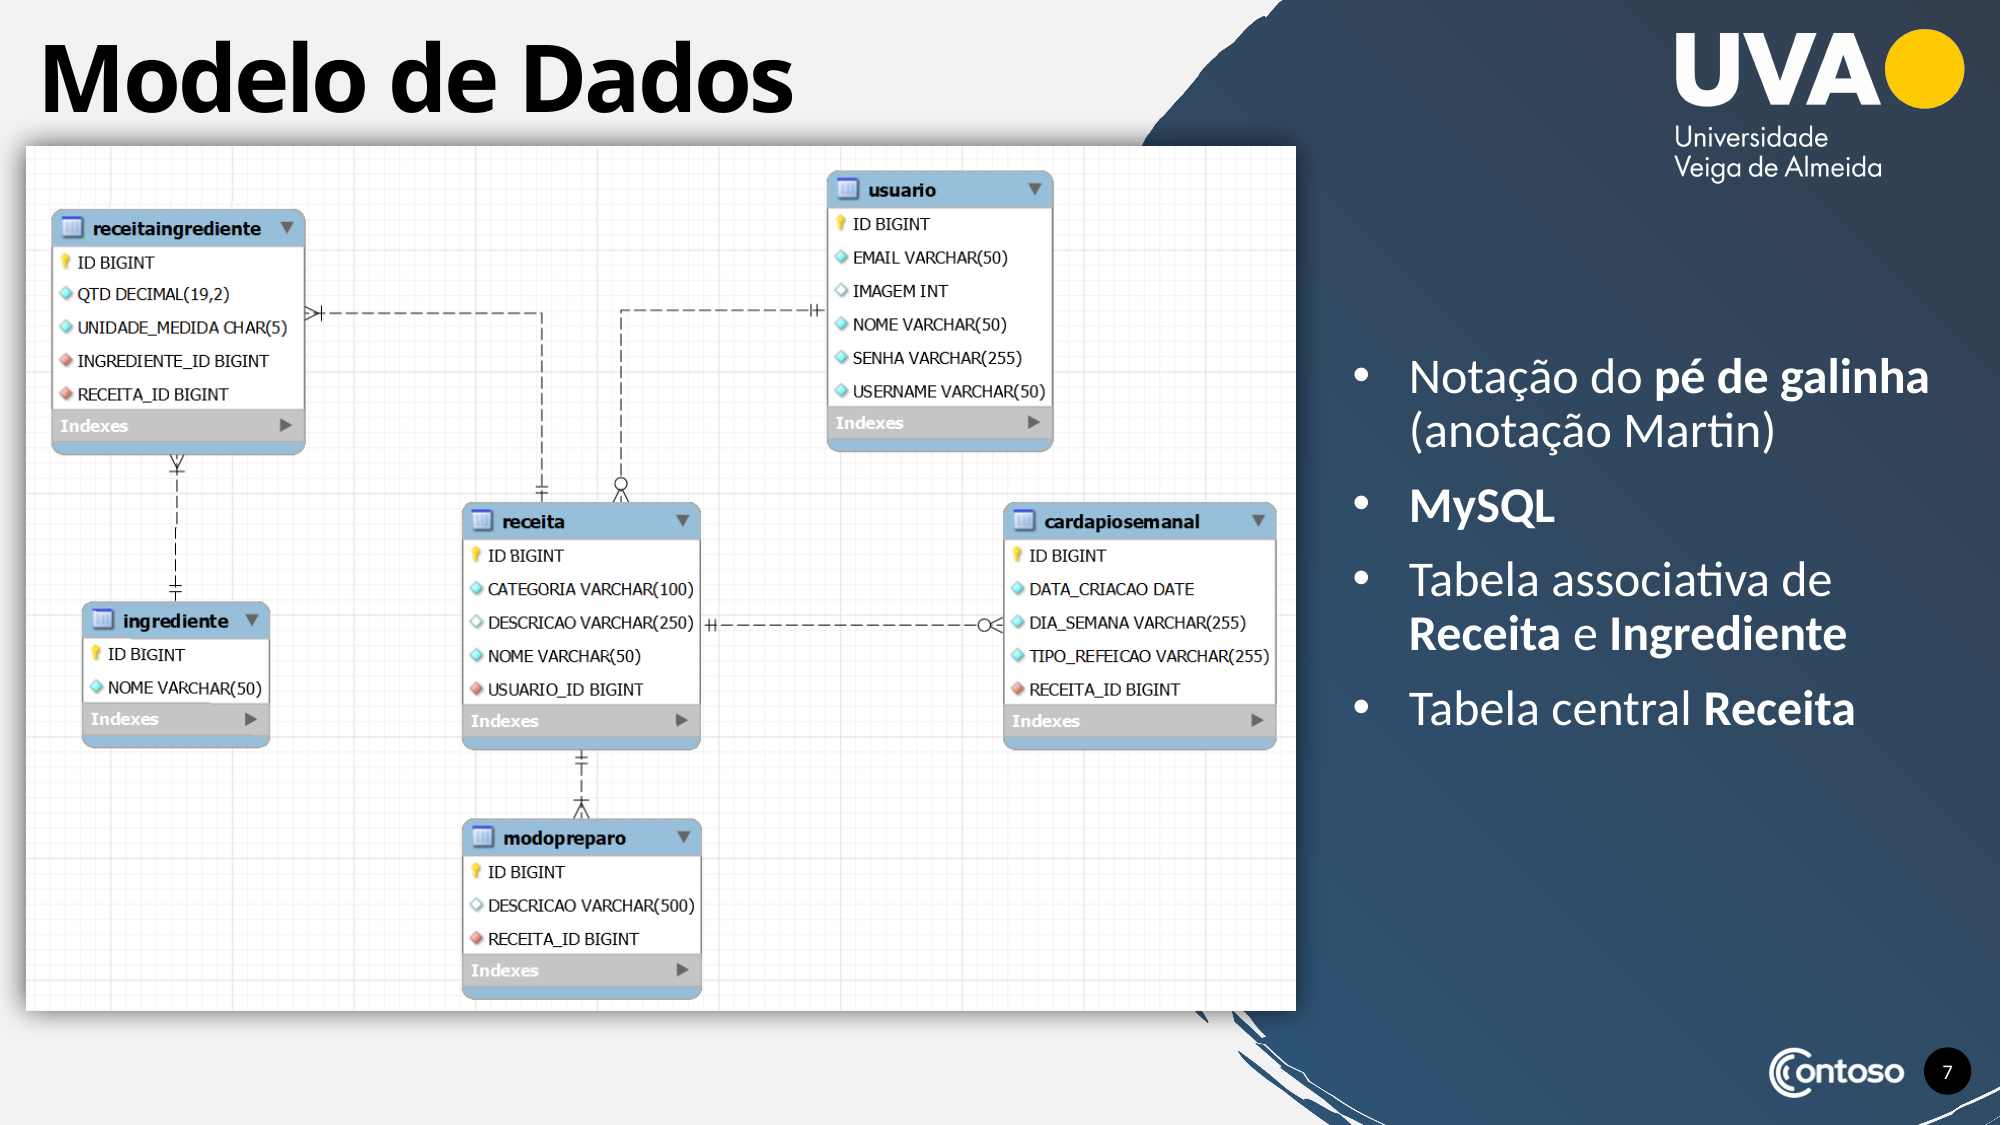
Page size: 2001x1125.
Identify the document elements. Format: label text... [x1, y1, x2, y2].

picture [26, 146, 1296, 1011]
picture [1662, 14, 1974, 198]
picture [1764, 1043, 1909, 1099]
title Modelo de Dados [37, 14, 1606, 133]
subtitle Notação do pé de galinha (anotação Martin) MySQL Tabela associativa de Receita e Ingrediente Tabela central Receita [1352, 350, 1948, 850]
slide_number 7 [1923, 1047, 1972, 1095]
